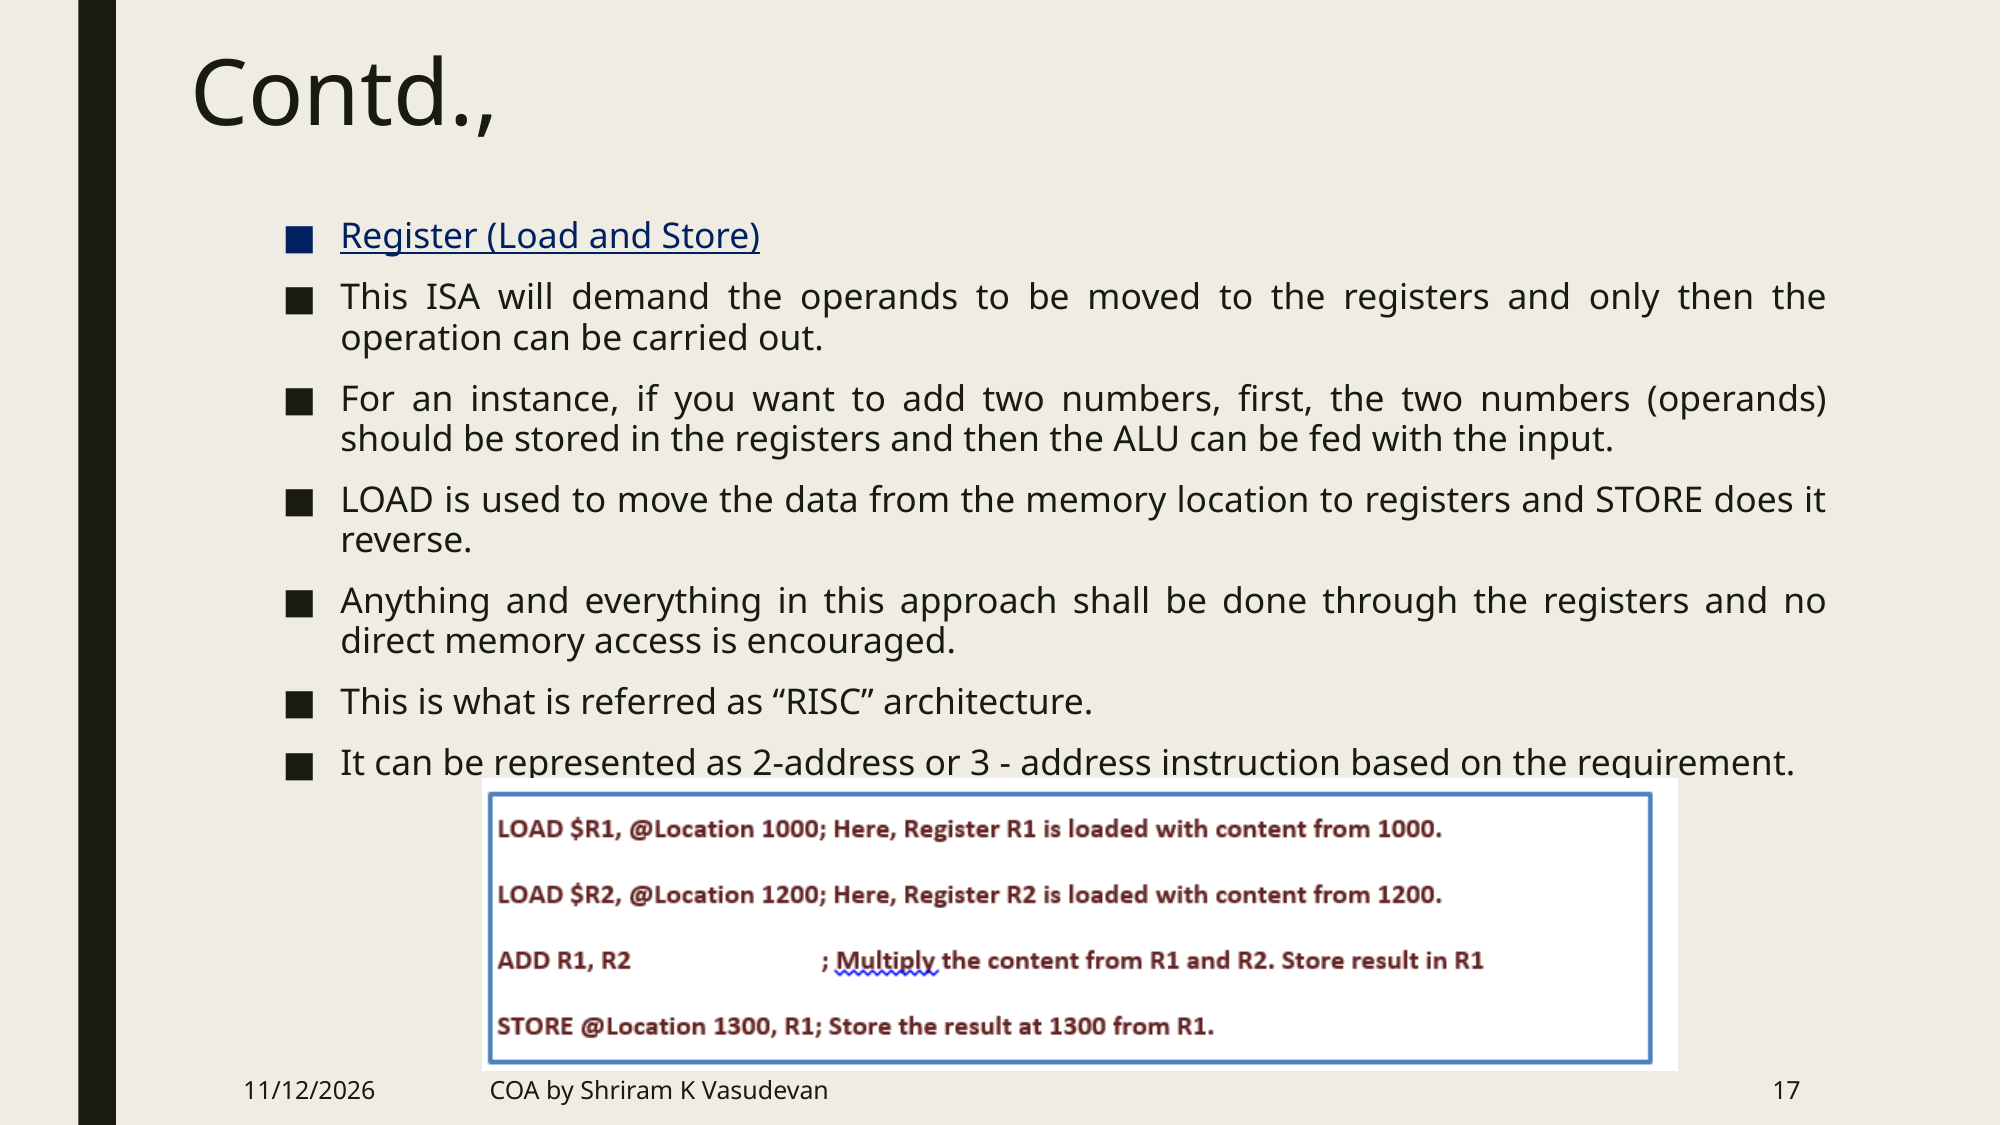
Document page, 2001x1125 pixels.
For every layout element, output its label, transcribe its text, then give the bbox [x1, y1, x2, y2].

footer COA by Shriram K Vasudevan [474, 1058, 1505, 1125]
title Contd., [175, 39, 1751, 283]
slide_number 17 [1553, 1058, 1816, 1125]
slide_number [228, 1058, 426, 1125]
picture [482, 778, 1678, 1071]
list Register (Load and Store) This ISA will demand the operands to be moved to the registers and only then the operation can be carried out. For an instance, if you want to add two numbers, first, the two numbers (operands) should be stored in the registers and then the ALU can be fed with the input. LOAD is used to move the data from the memory location to registers and STORE does it reverse. Anything and everything in this approach shall be done through the registers and no direct memory access is encouraged. This is what is referred as “RISC” architecture. It can be represented as 2-address or 3 - address instruction based on the requirement. [267, 209, 1843, 797]
